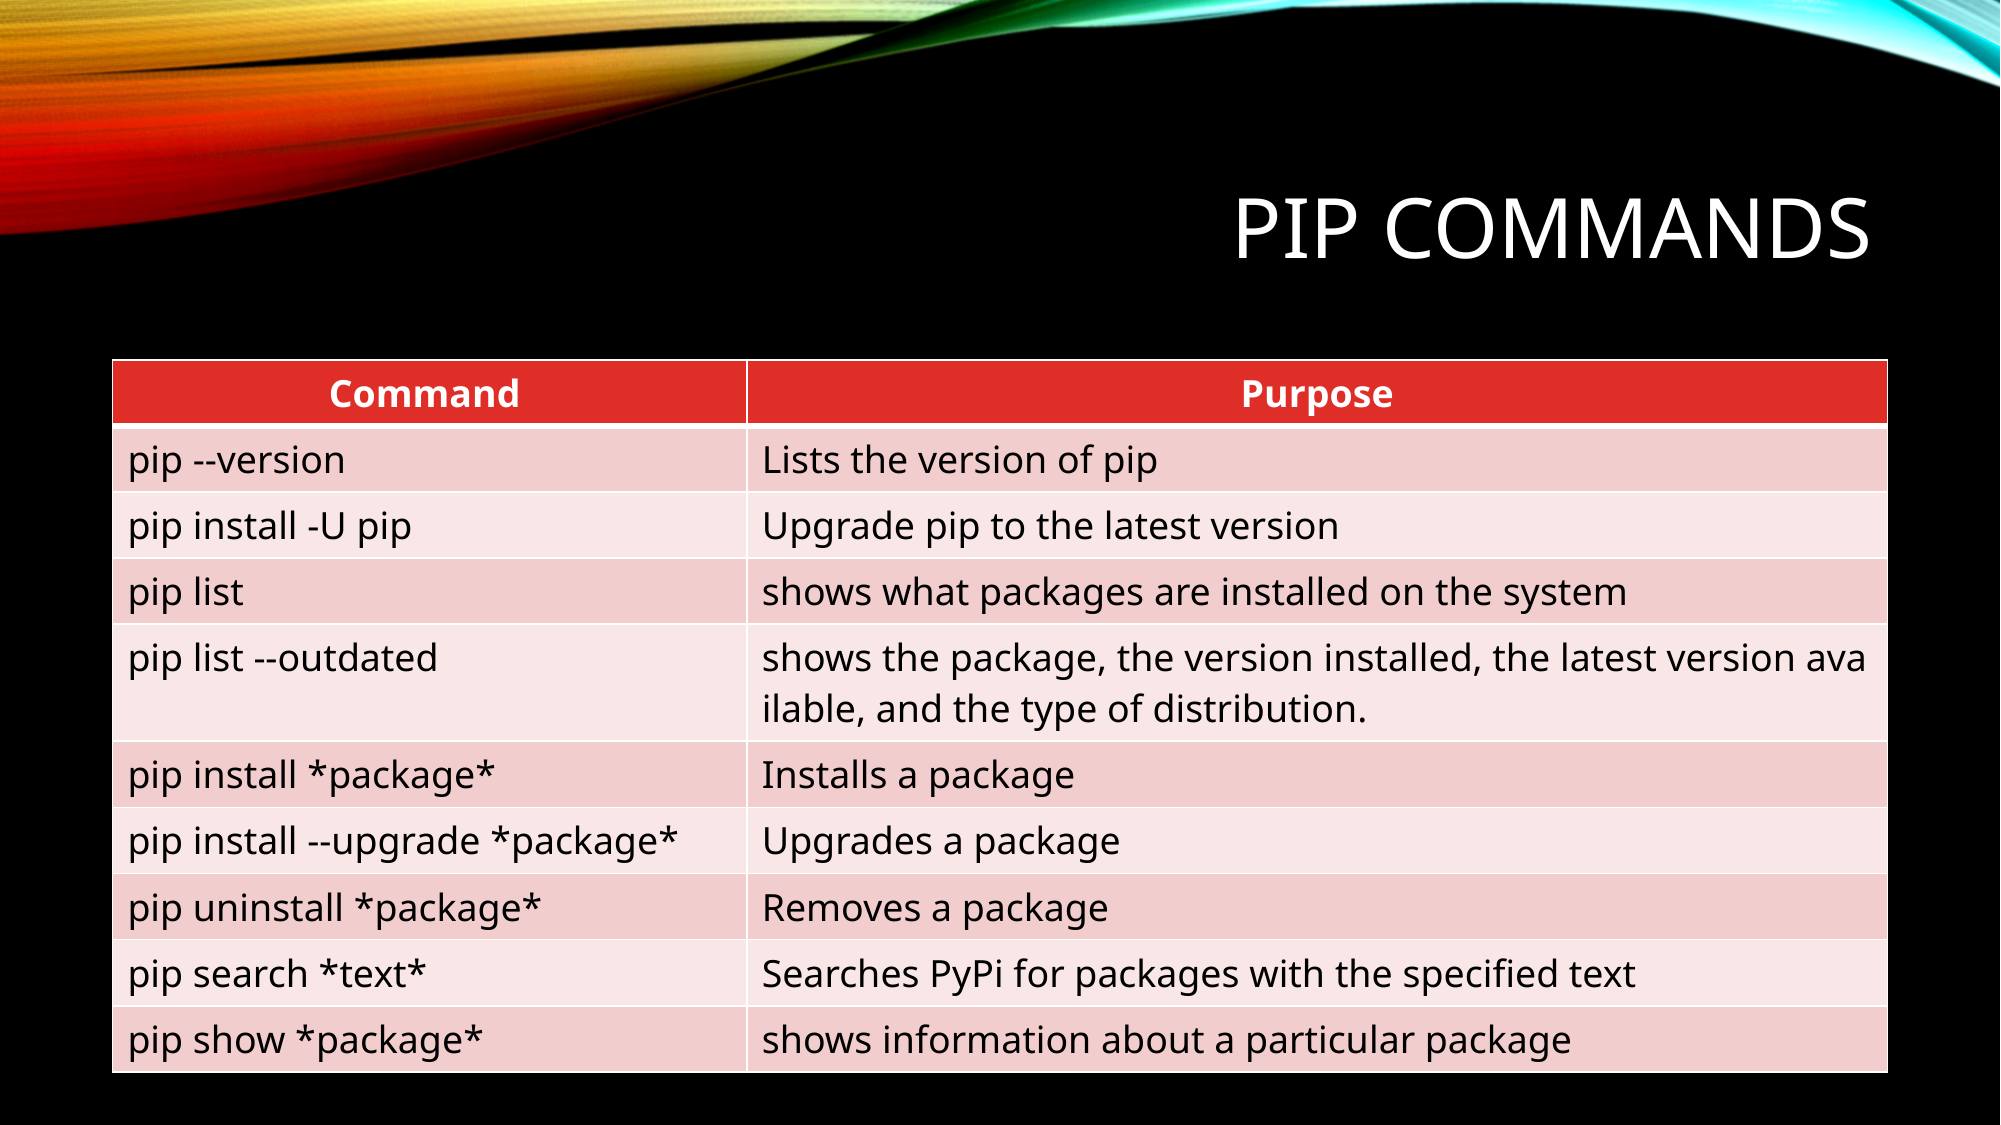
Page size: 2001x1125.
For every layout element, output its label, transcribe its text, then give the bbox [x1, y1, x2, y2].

table_cell pip search *text* [113, 940, 746, 1005]
table_cell pip uninstall *package* [113, 874, 746, 939]
picture [0, 0, 2000, 237]
table_cell shows information about a particular package [748, 1007, 1887, 1071]
table_cell Removes a package [748, 874, 1887, 939]
text_box Pip commands [474, 125, 1888, 338]
table_cell shows what packages are installed on the system [748, 559, 1887, 623]
table_cell pip install *package* [113, 742, 746, 807]
table_cell pip install --upgrade *package* [113, 808, 746, 873]
table_cell Installs a package [748, 742, 1887, 807]
table_cell pip list [113, 559, 746, 623]
table_header Purpose [748, 361, 1887, 423]
table_cell shows the package, the version installed, the latest version available, and the type of distribution. [748, 625, 1887, 740]
table_cell Upgrades a package [748, 808, 1887, 873]
table_cell Searches PyPi for packages with the specified text [748, 940, 1887, 1005]
table_header Command [113, 361, 746, 423]
table_cell Upgrade pip to the latest version [748, 493, 1887, 557]
table_cell pip list --outdated [113, 625, 746, 740]
table_cell Lists the version of pip [748, 429, 1887, 491]
table_cell pip --version [113, 429, 746, 491]
table_cell pip install -U pip [113, 493, 746, 557]
table_cell pip show *package* [113, 1007, 746, 1071]
